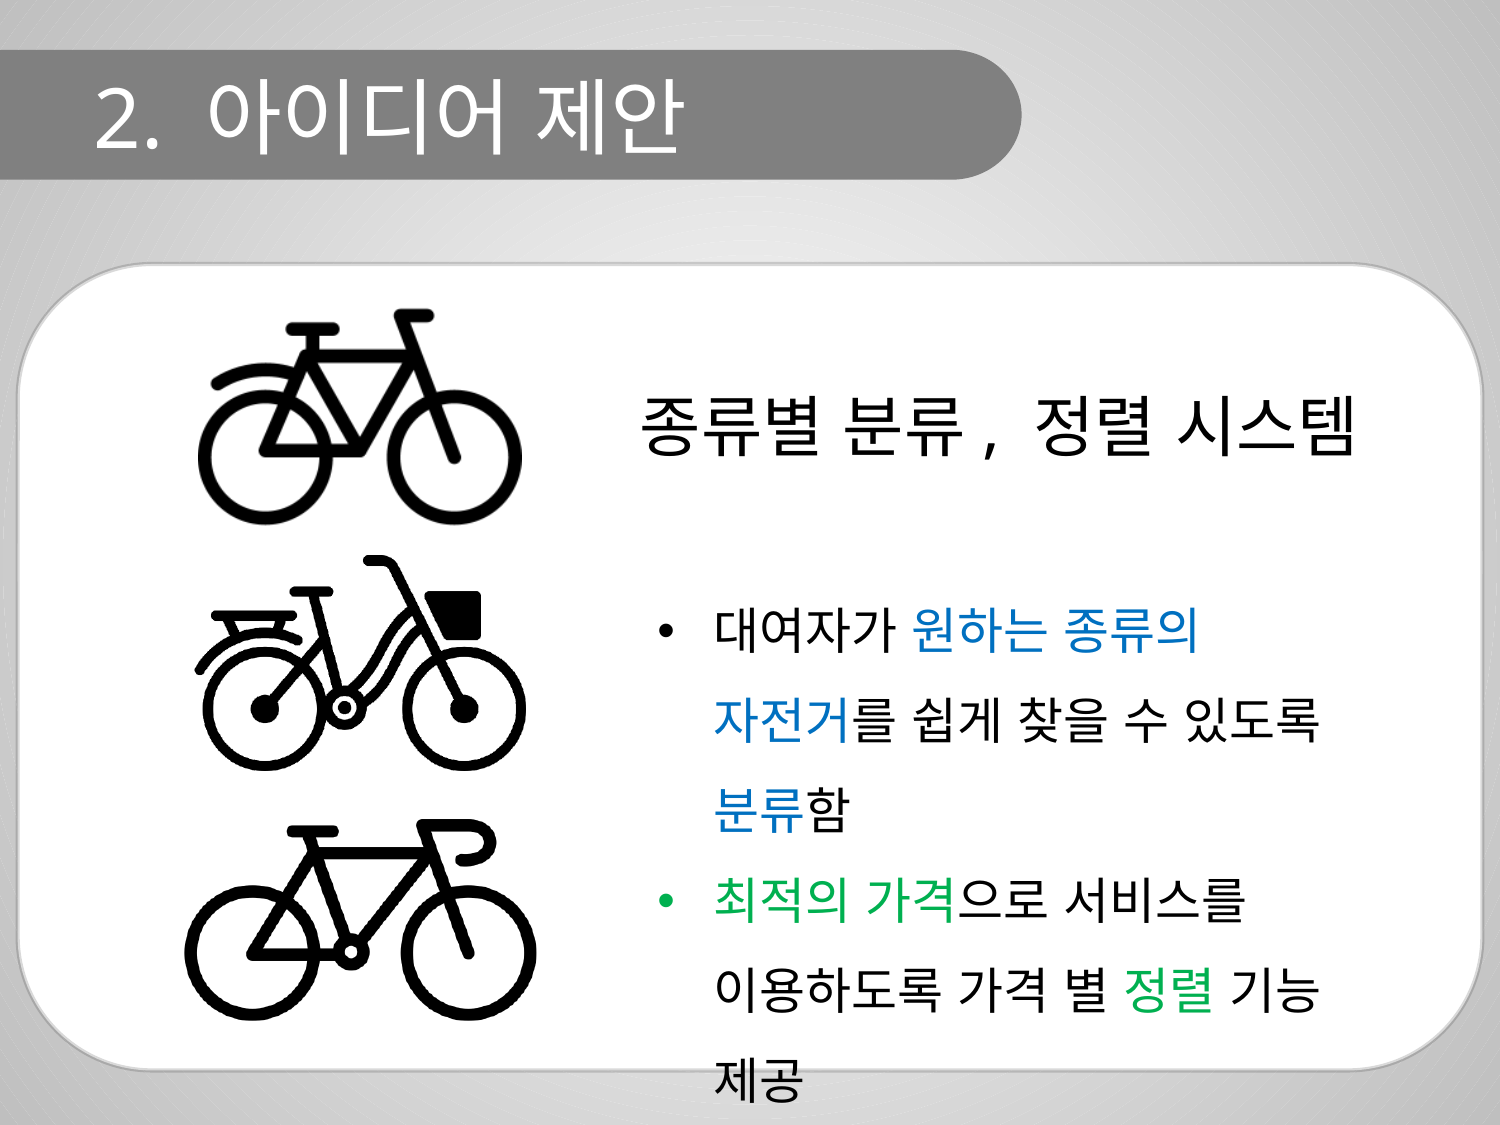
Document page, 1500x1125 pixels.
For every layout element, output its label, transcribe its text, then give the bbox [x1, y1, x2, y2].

text_box 2. 아이디어 제안 [0, 47, 1024, 182]
text_box [15, 261, 193, 1073]
picture [157, 255, 564, 1125]
text_box 종류별 분류, 정렬 시스템 [625, 377, 1375, 473]
text_box 대여자가 원하는 종류의 자전거를 쉽게 찾을 수 있도록 분류함 최적의 가격으로 서비스를 이용하도록 가격 별 정렬 기능 제공 [642, 562, 1370, 1118]
text_box [526, 261, 1485, 1073]
